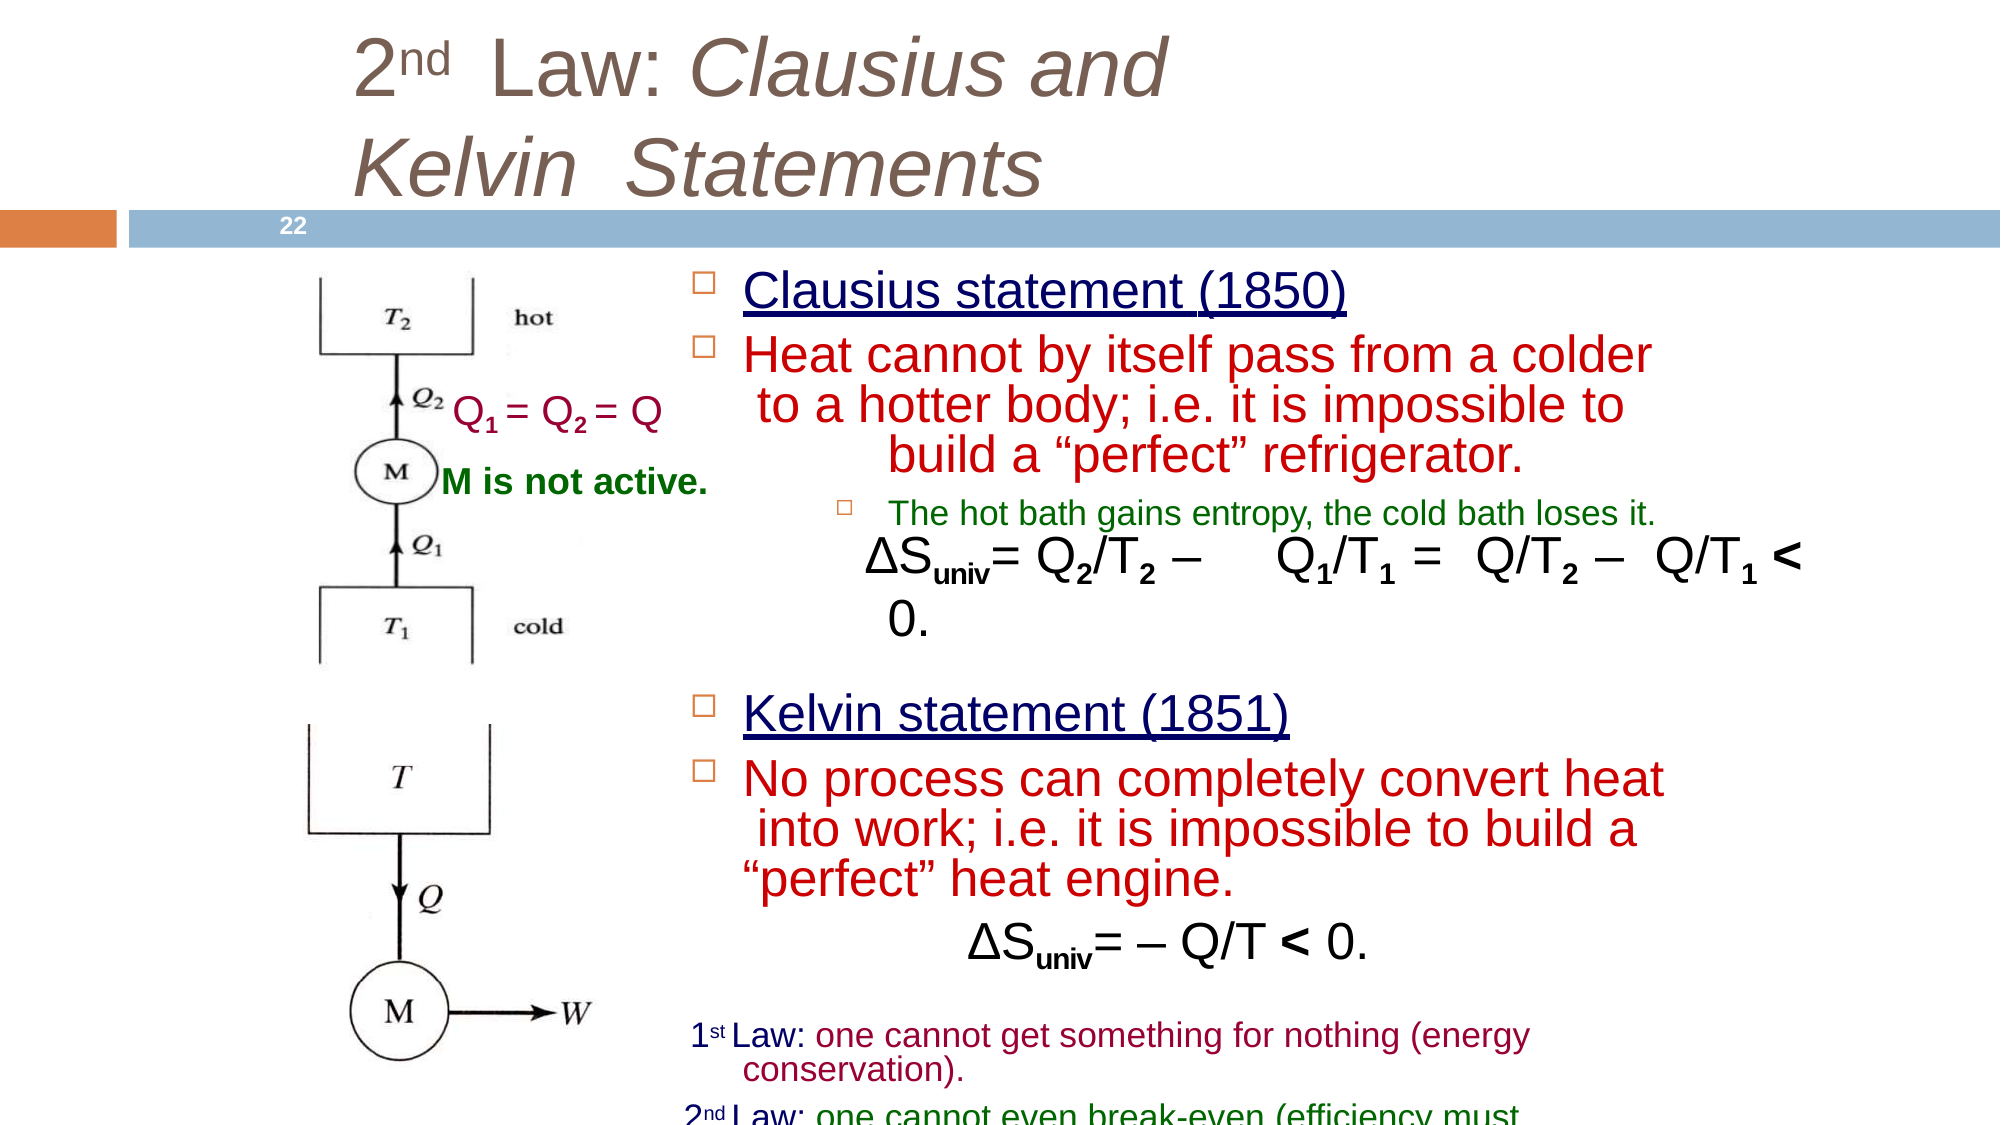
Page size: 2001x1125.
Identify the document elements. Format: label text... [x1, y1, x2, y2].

text_box [318, 271, 585, 671]
text_box [302, 724, 598, 1068]
text_box M is not active. [441, 454, 709, 502]
text_box Clausius statement (1850) Heat cannot by itself pass from a colder to a hotter body; i.e. it is impossible to [687, 254, 1660, 433]
text_box Kelvin statement (1851) No process can completely convert heat into work; i.e. it is impossible to build a “perfect” heat engine. ΔSuniv= – Q/T < 0. 1st Law: one cannot get something for nothing (energy conservation). 2nd Law: one cannot even break-even (efficiency must be less [683, 677, 1676, 1125]
list build a “perfect” refrigerator. The hot bath gains entropy, the cold bath loses it. ΔSuniv= Q2/T2 – Q1/T1 = Q/T2 – Q/T1 < 0. [831, 409, 2000, 1059]
text_box 22 [277, 207, 310, 240]
text_box Q1 = Q2 = Q [446, 381, 677, 439]
title 2nd Law: Clausius and Kelvin Statements [346, 10, 1421, 213]
